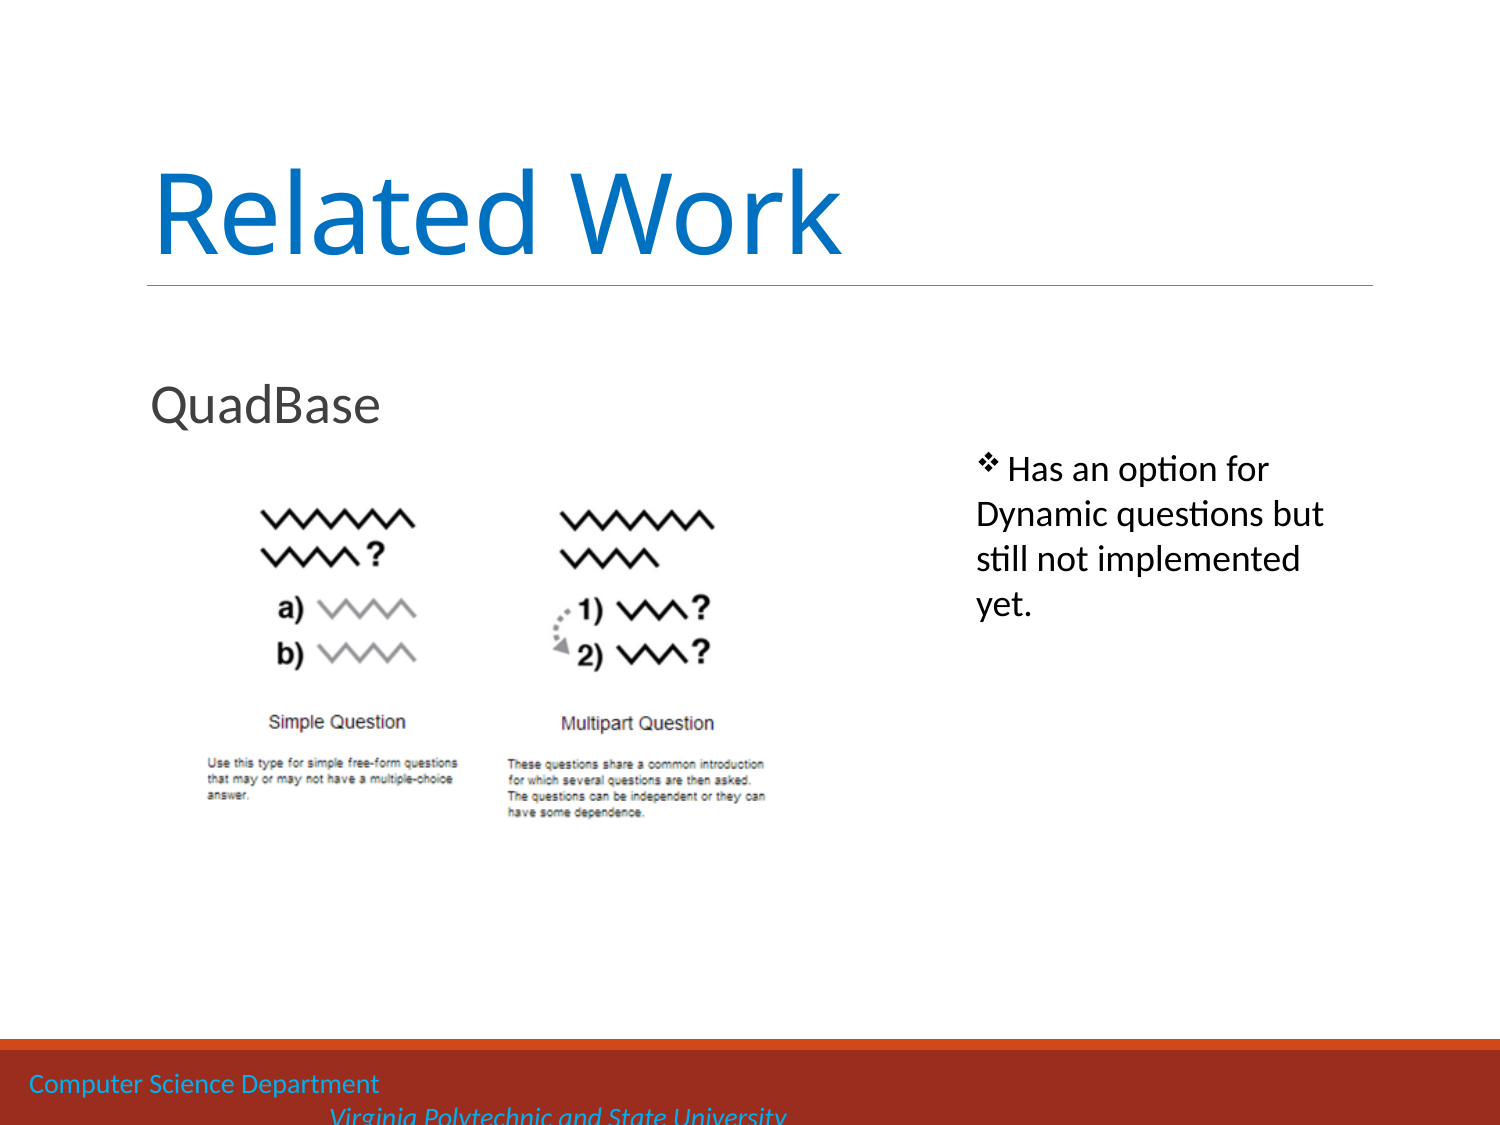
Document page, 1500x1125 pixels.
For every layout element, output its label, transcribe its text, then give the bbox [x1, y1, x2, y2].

text_box Computer Science Department Virginia Polytechnic and State University [14, 1058, 1493, 1125]
text_box Has an option for Dynamic questions but still not implemented yet. [961, 436, 1347, 632]
list QuadBase [135, 367, 752, 863]
picture [154, 469, 802, 852]
title Related Work [135, 47, 1373, 285]
